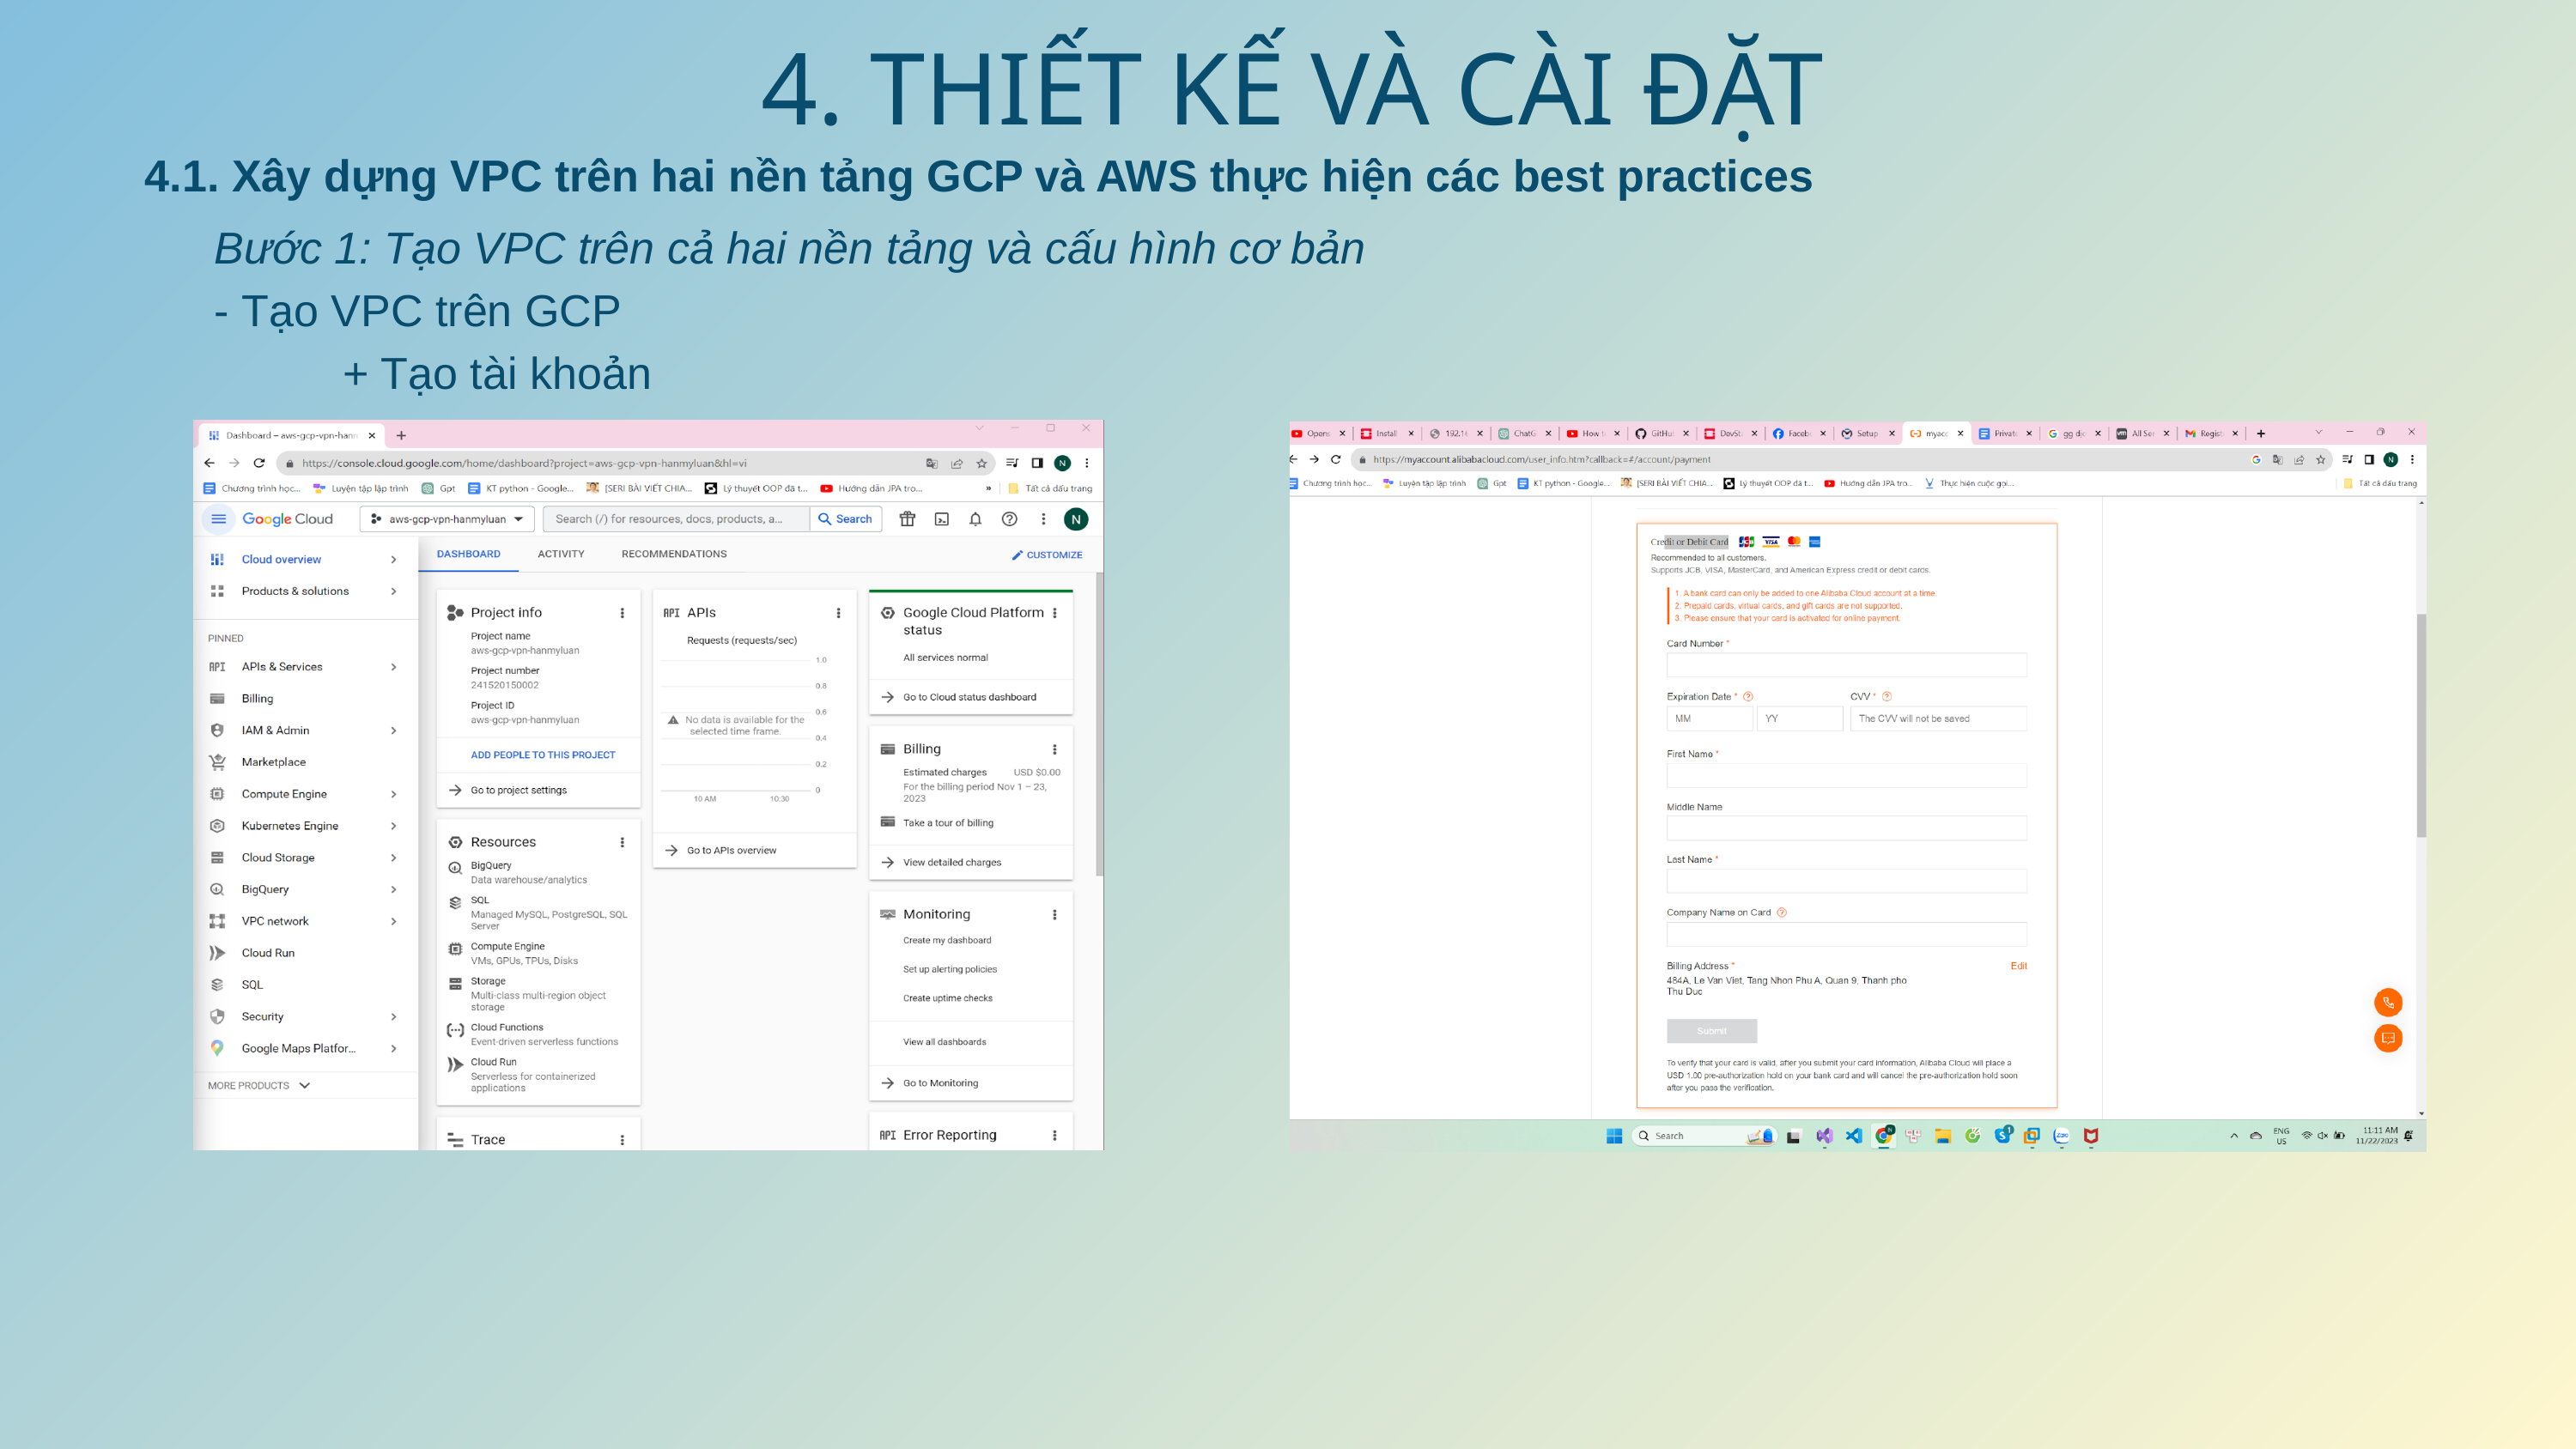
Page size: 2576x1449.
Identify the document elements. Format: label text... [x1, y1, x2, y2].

text_box 4. THIẾT KẾ VÀ CÀI ĐẶT [608, 25, 1978, 137]
picture [192, 419, 1104, 1150]
picture [1290, 421, 2427, 1152]
text_box 4.1. Xây dựng VPC trên hai nền tảng GCP và AWS thực hiện các best practices [144, 137, 2432, 201]
text_box Bước 1: Tạo VPC trên cả hai nền tảng và cấu hình cơ bản - Tạo VPC trên GCP + Tạo tài khoản [214, 210, 2501, 398]
